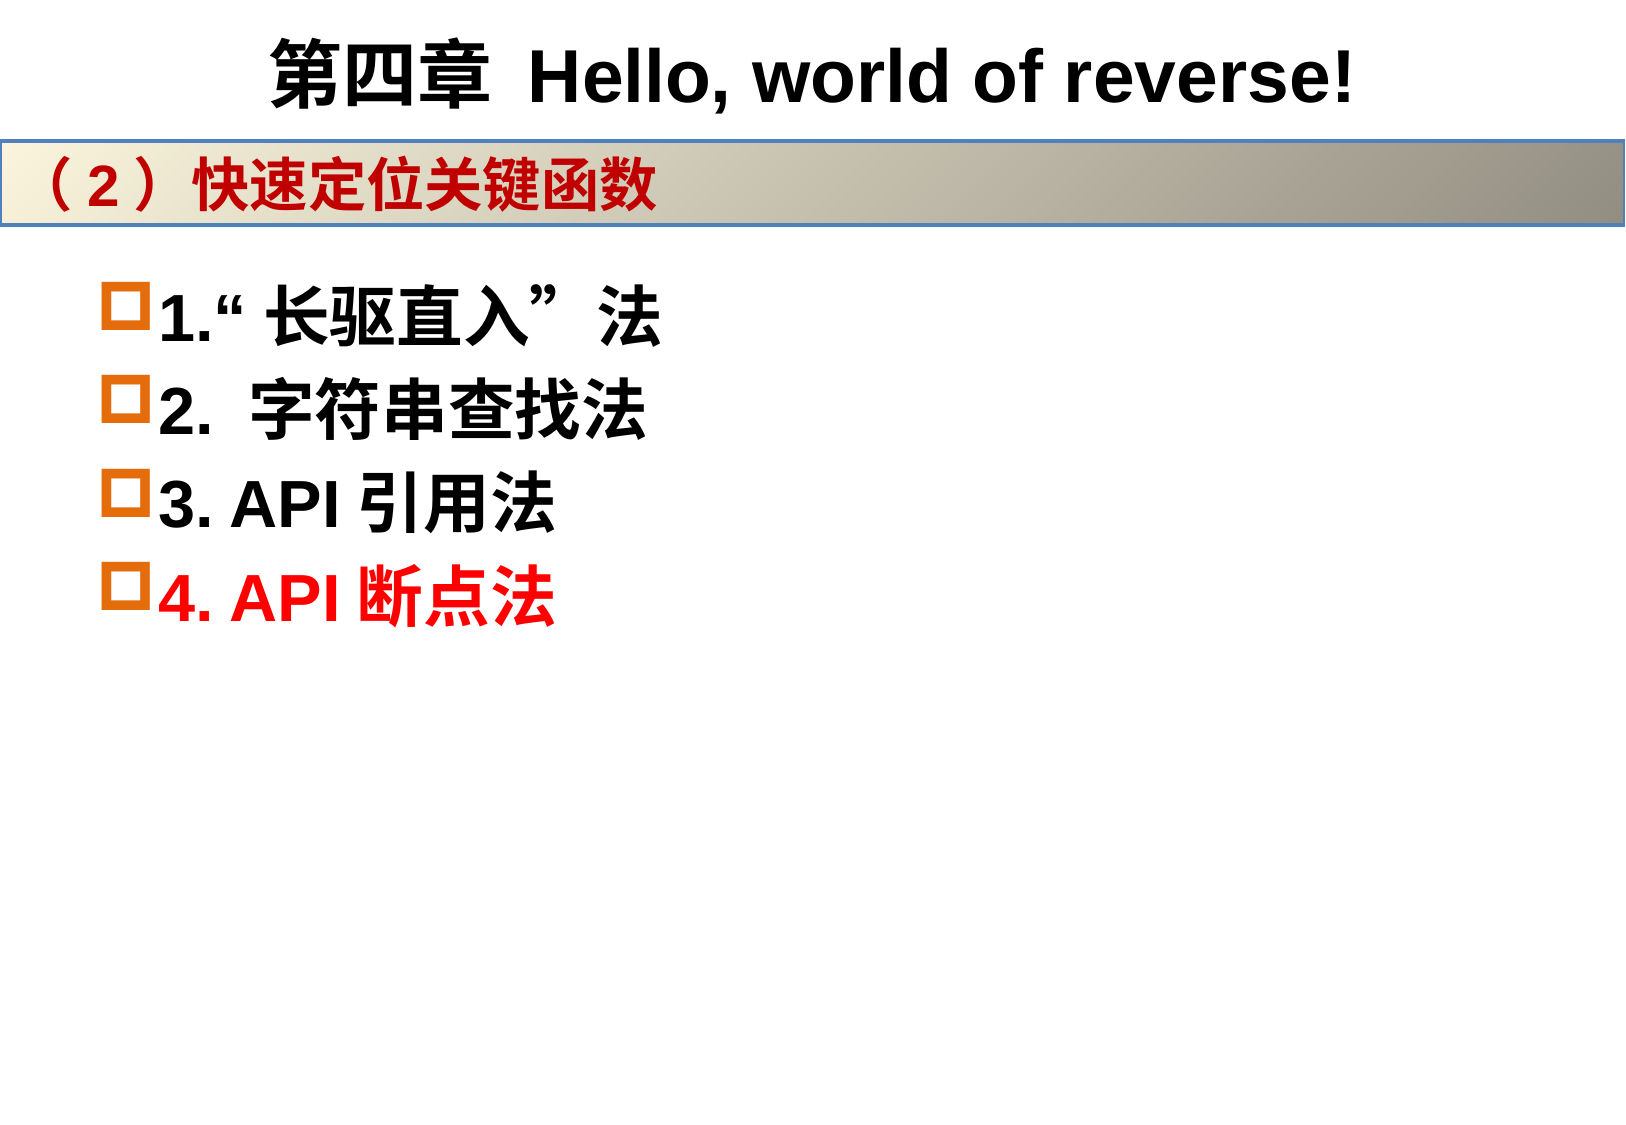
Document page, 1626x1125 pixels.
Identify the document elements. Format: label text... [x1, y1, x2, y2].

list 1.“长驱直入”法 2. 字符串查找法 3. API引用法 4. API断点法 [81, 267, 1544, 882]
title 第四章 Hello, world of reverse! [81, 19, 1544, 126]
text_box （2）快速定位关键函数 [0, 139, 1625, 227]
